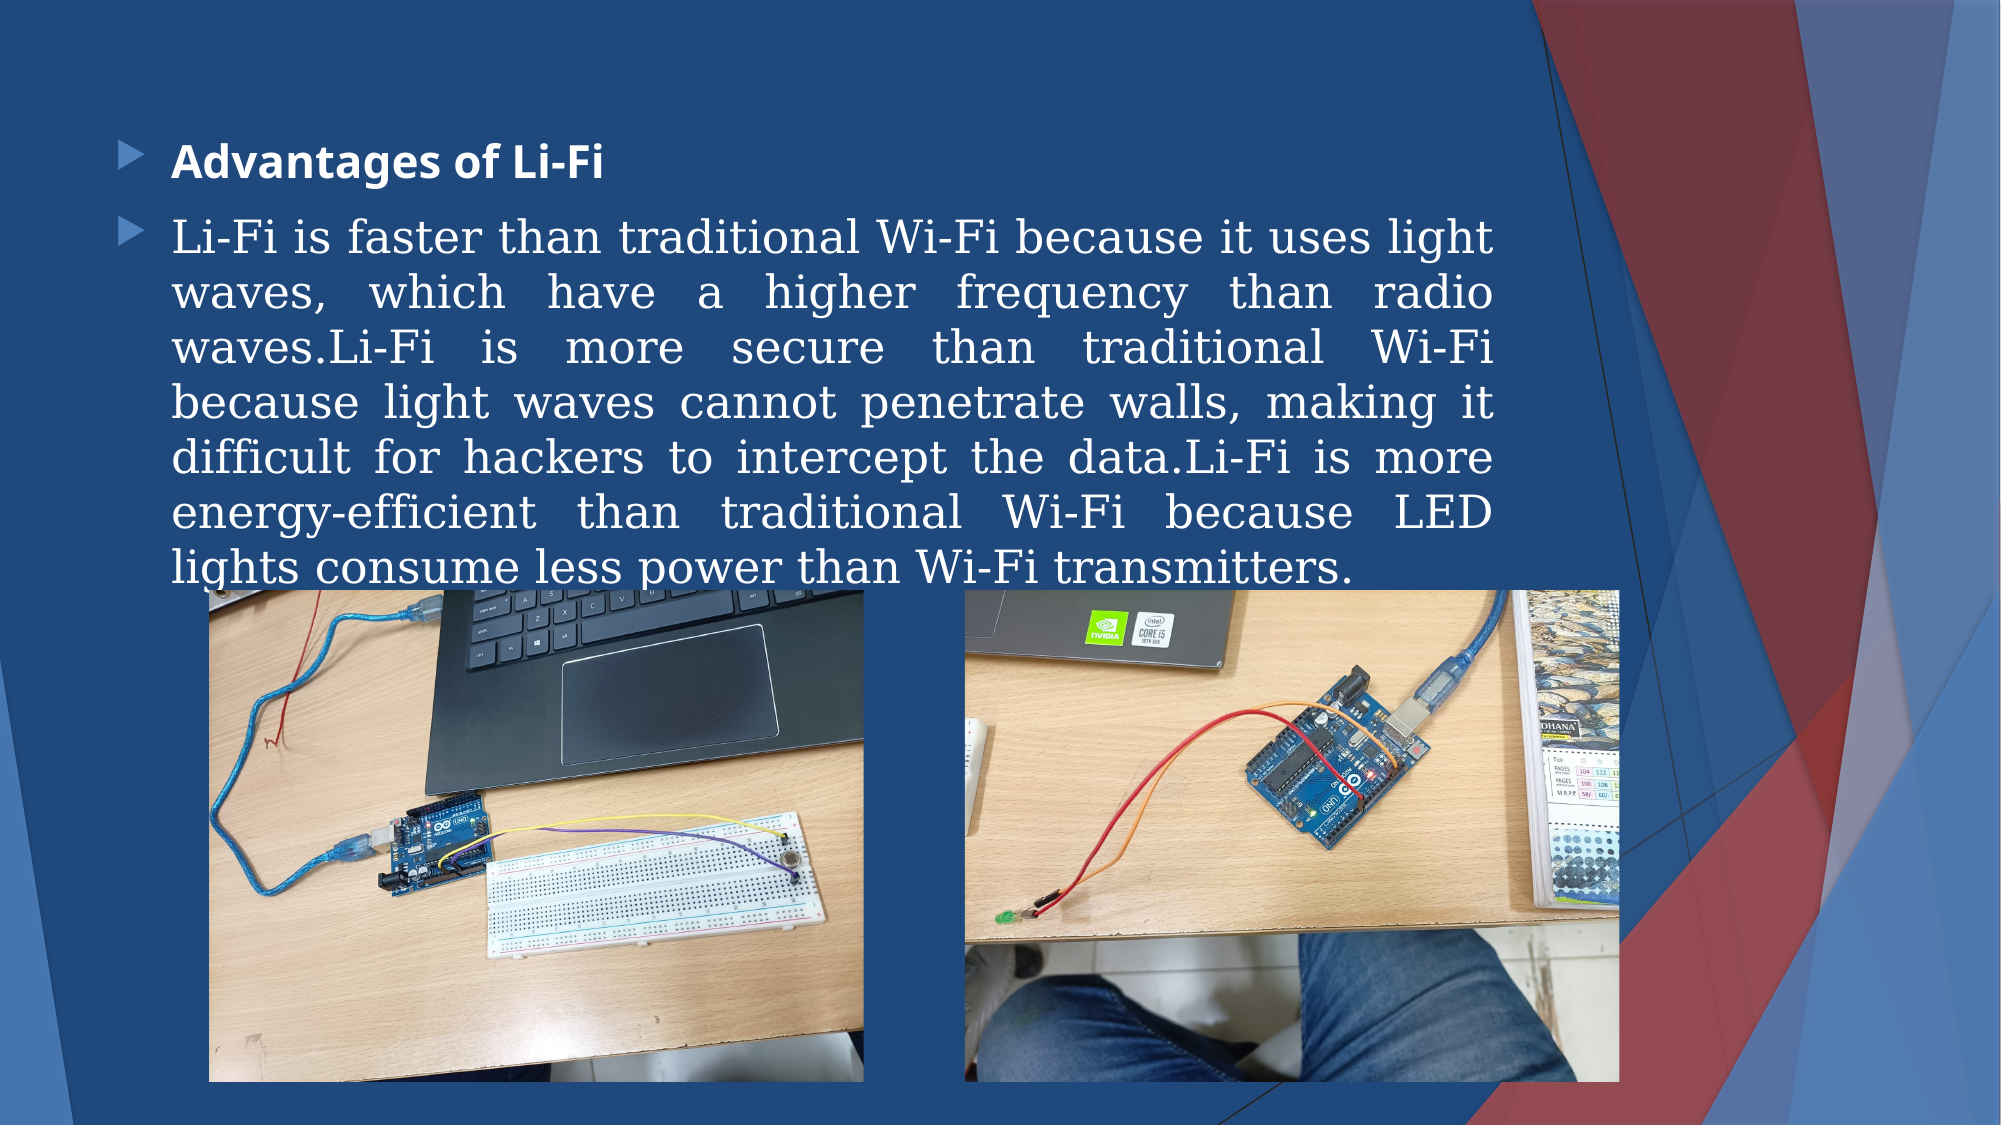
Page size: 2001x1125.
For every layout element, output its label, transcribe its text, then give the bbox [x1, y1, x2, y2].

picture [964, 590, 1620, 1083]
list Advantages of Li-Fi Li-Fi is faster than traditional Wi-Fi because it uses light waves, which have a higher frequency than radio waves.Li-Fi is more secure than traditional Wi-Fi because light waves cannot penetrate walls, making it difficult for hackers to intercept the data.Li-Fi is more energy-efficient than traditional Wi-Fi because LED lights consume less power than Wi-Fi transmitters. [99, 124, 1510, 762]
picture [208, 590, 865, 1083]
